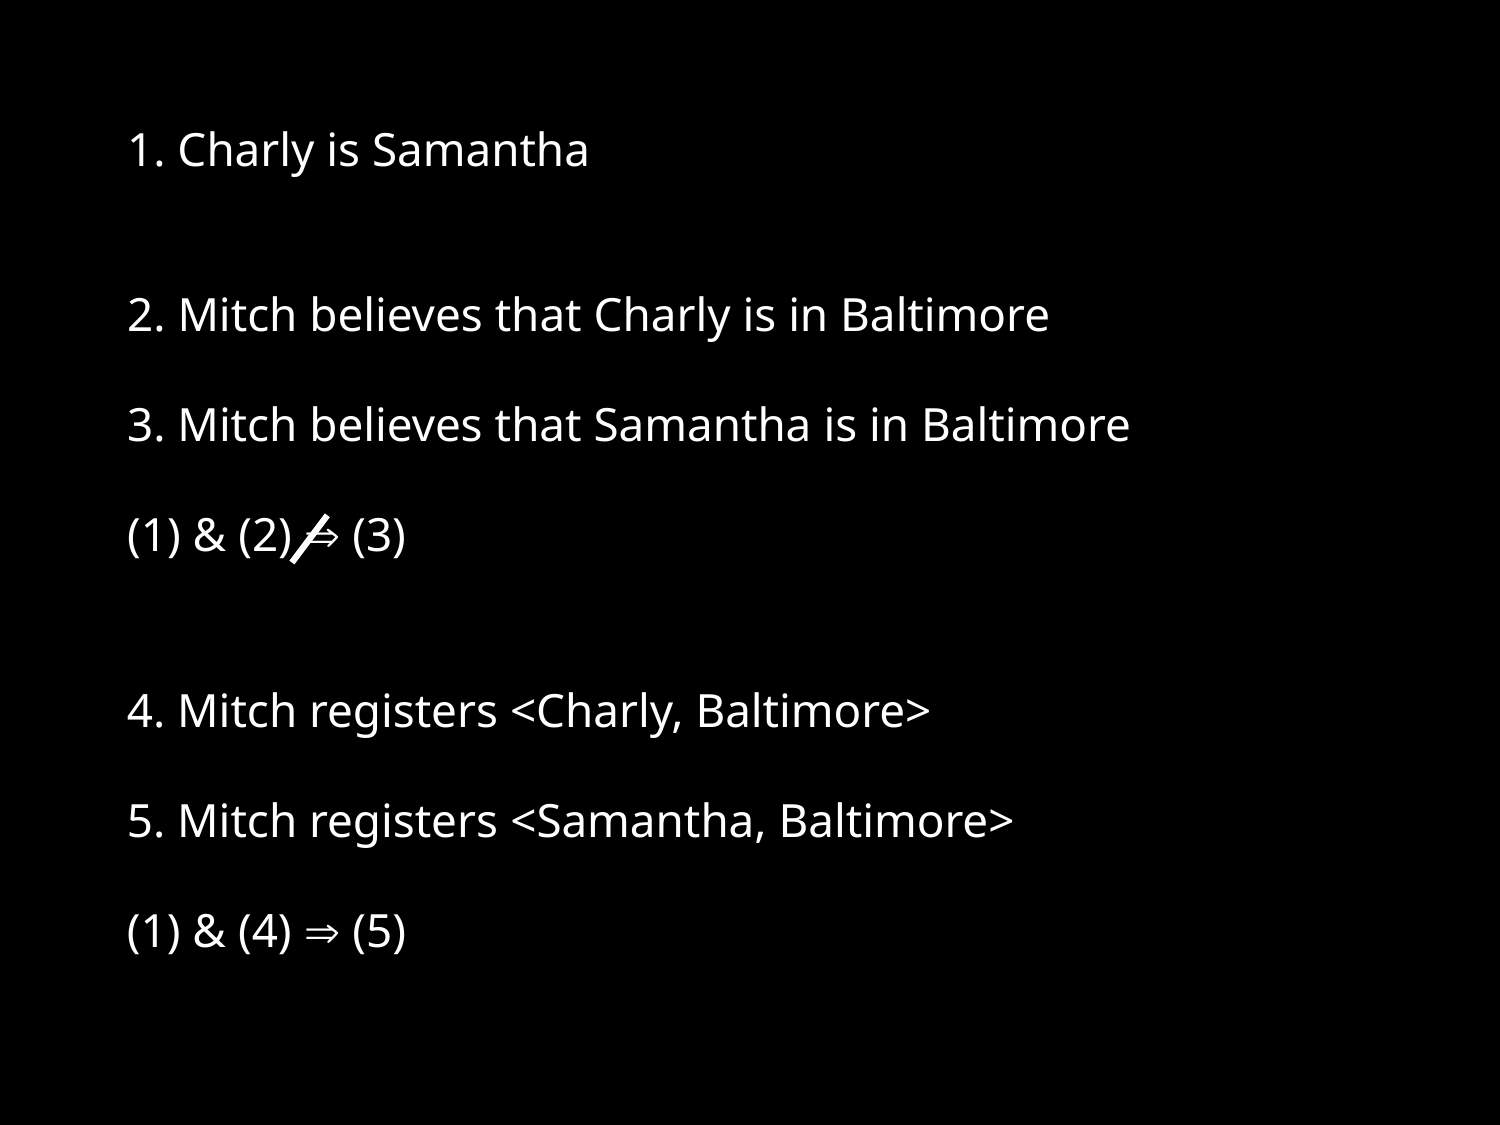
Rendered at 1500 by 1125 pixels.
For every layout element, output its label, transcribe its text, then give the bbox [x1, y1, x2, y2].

text_box 4. Mitch registers <Charly, Baltimore> 5. Mitch registers <Samantha, Baltimore> (1) & (4)  (5) [112, 674, 1070, 964]
text_box 1. Charly is Samantha 2. Mitch believes that Charly is in Baltimore 3. Mitch believes that Samantha is in Baltimore (1) & (2)  (3) [112, 113, 1294, 569]
